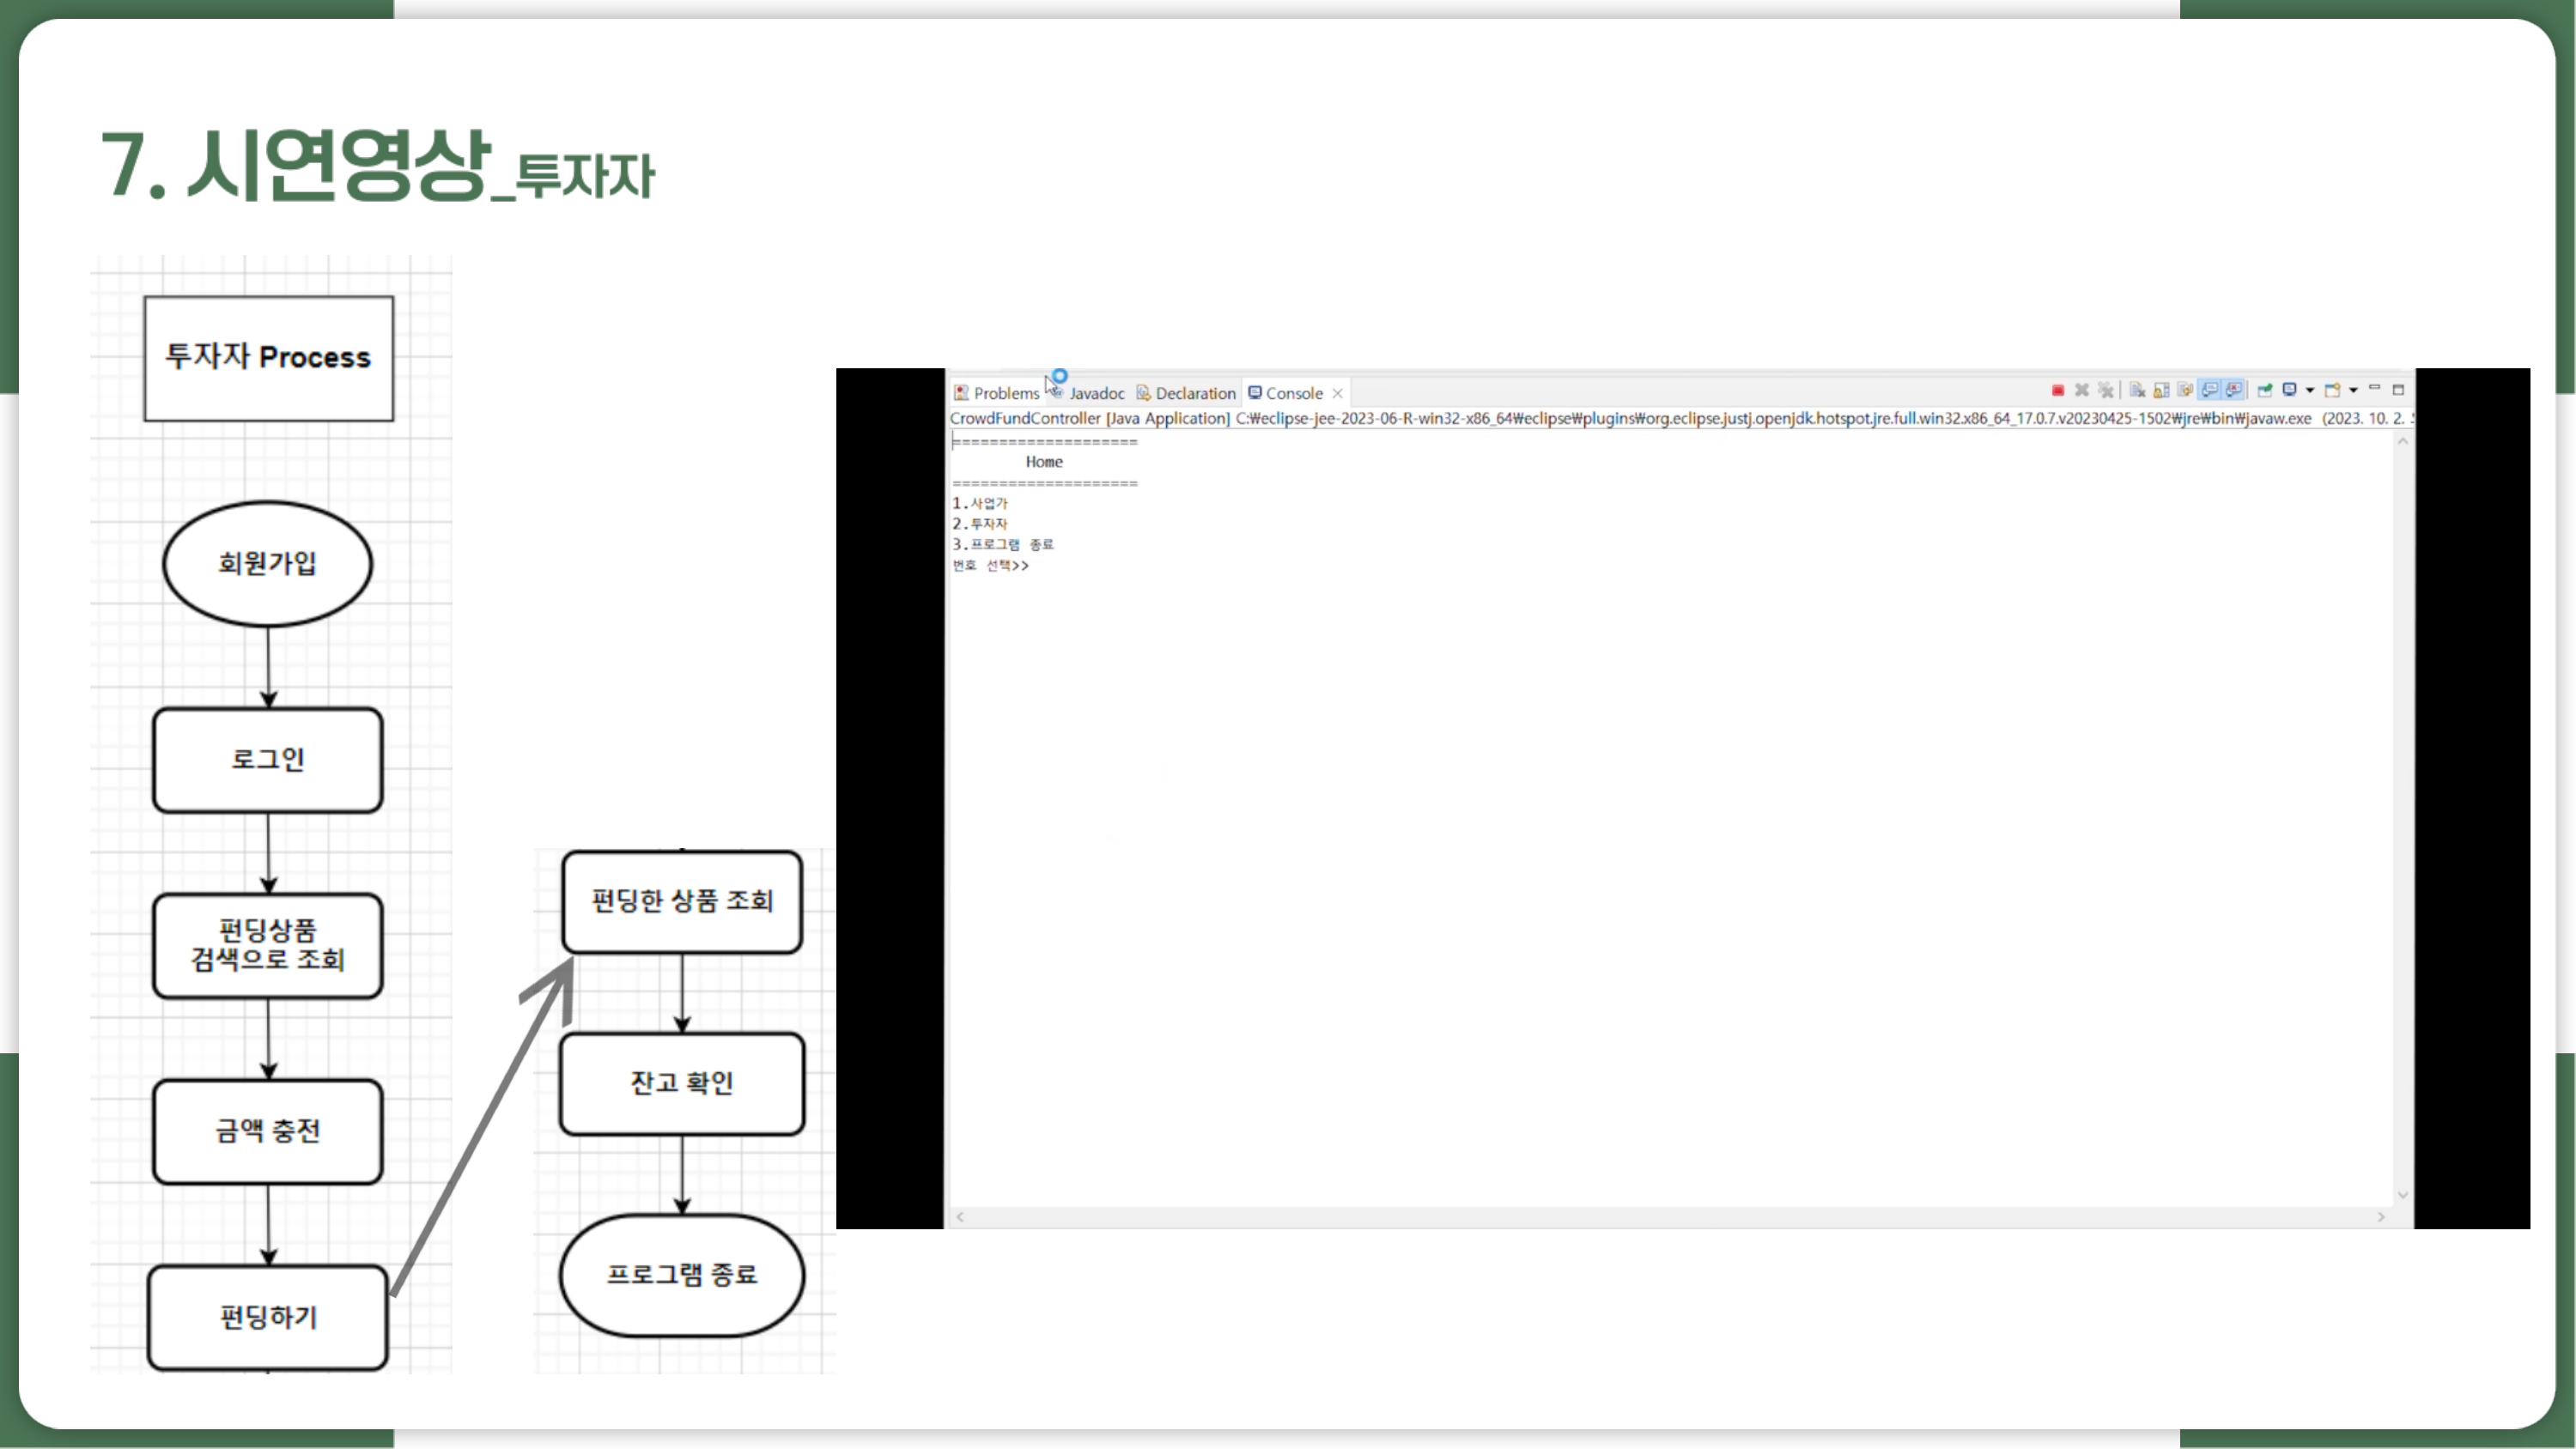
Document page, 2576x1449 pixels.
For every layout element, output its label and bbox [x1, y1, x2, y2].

picture [72, 77, 730, 296]
text_box [0, 0, 2576, 1449]
text_box [533, 848, 837, 1374]
text_box [289, 1095, 676, 1156]
text_box [835, 367, 2531, 1230]
text_box [89, 303, 453, 1374]
